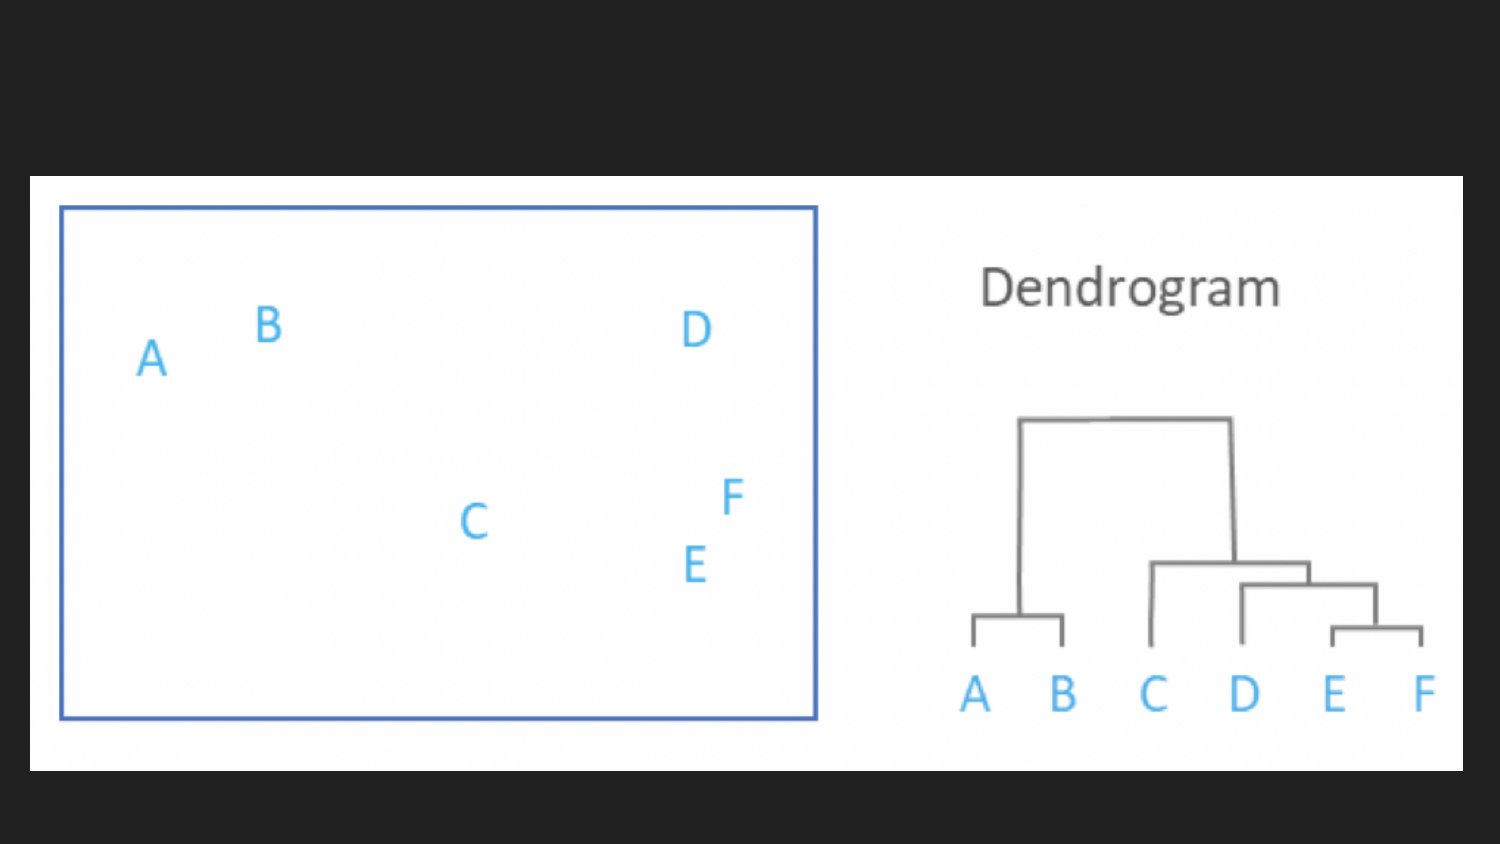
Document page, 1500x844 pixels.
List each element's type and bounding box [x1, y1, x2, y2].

picture [30, 176, 1463, 771]
